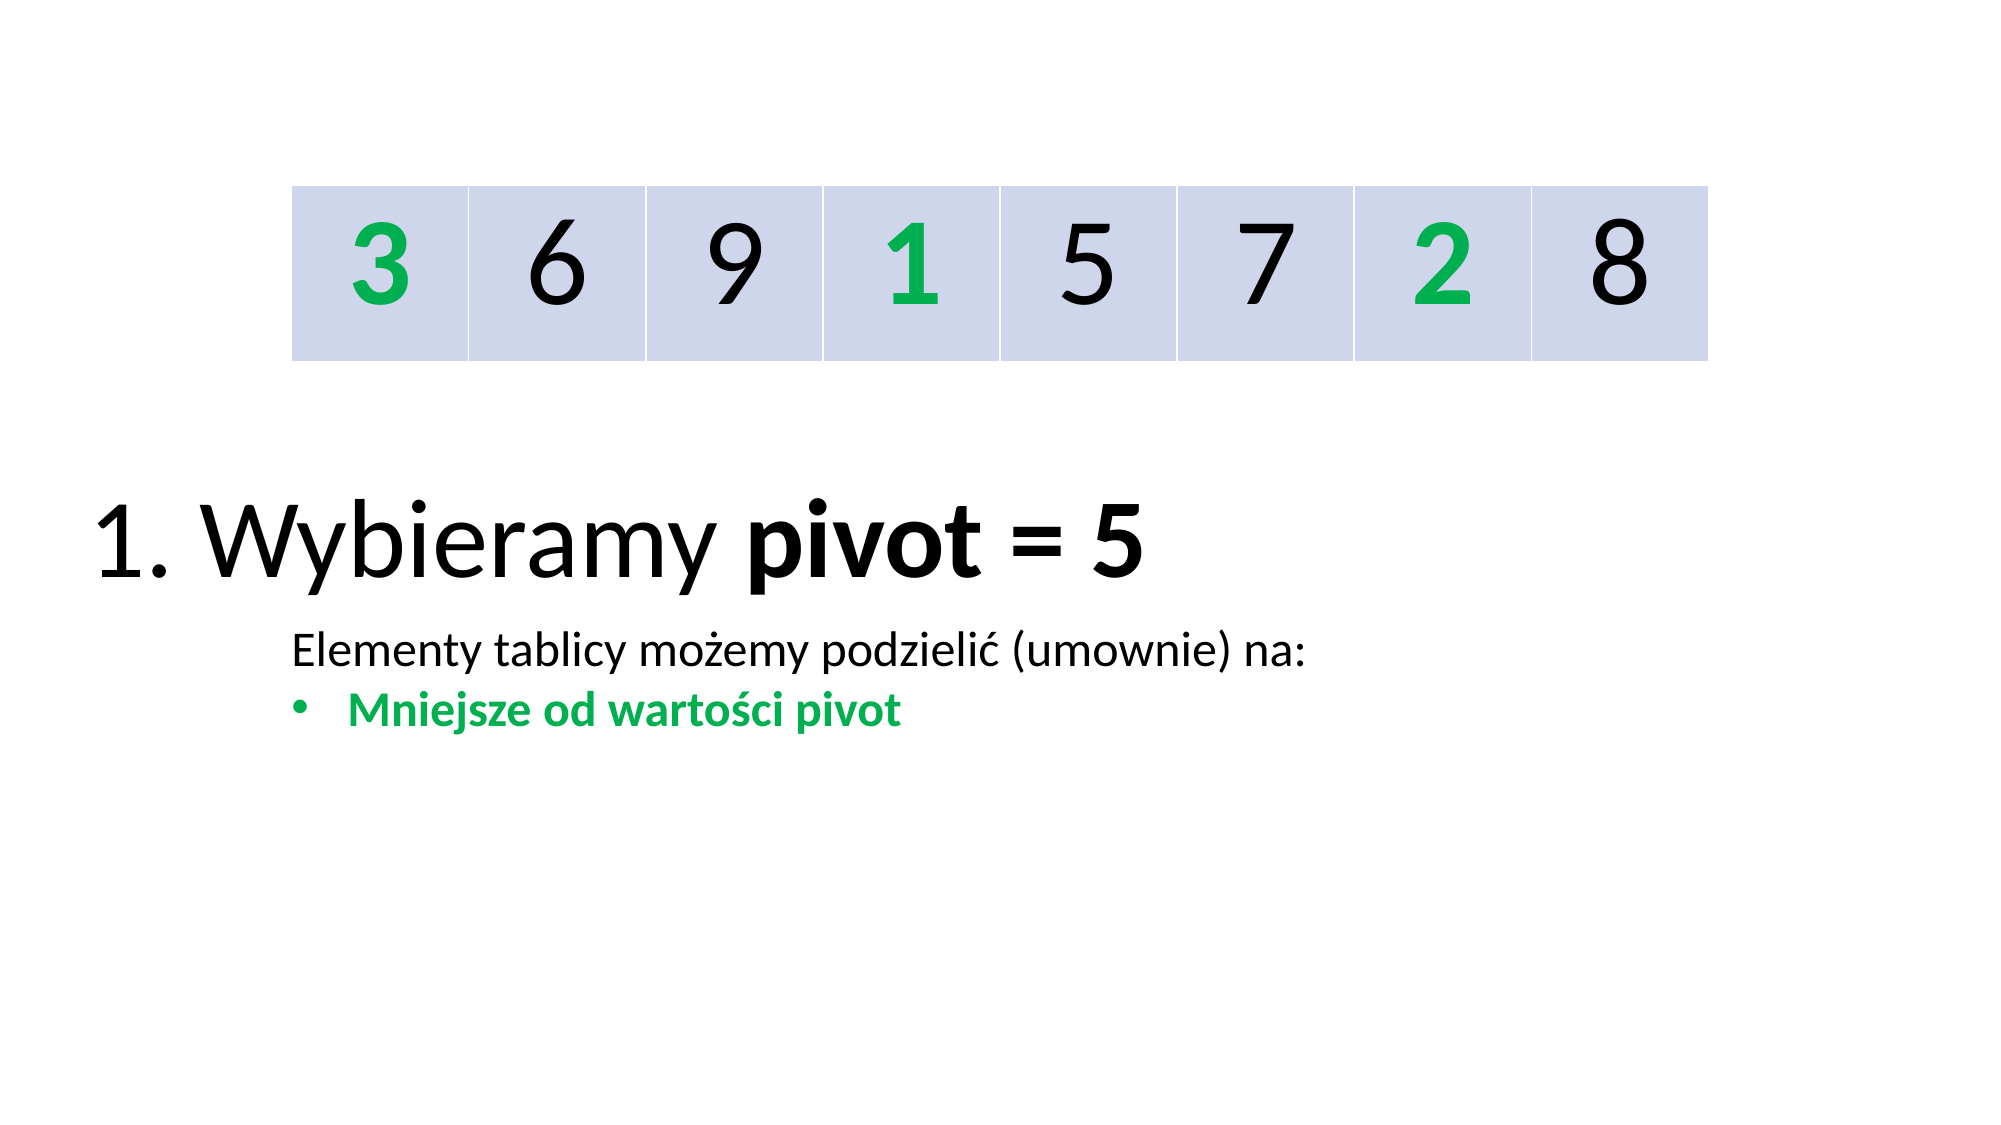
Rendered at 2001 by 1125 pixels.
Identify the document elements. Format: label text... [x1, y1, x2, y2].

table_header 5 [1001, 186, 1176, 361]
table_header 1 [824, 186, 999, 361]
text_box Elementy tablicy możemy podzielić (umownie) na: Mniejsze od wartości pivot [276, 608, 1709, 744]
table_header 2 [1355, 186, 1531, 361]
table_header 9 [647, 186, 822, 361]
table_header 3 [292, 186, 468, 361]
text_box 1. Wybieramy pivot = 5 [74, 457, 1709, 608]
table_header 6 [469, 186, 645, 361]
table_header 7 [1178, 186, 1353, 361]
table_header 8 [1532, 186, 1708, 361]
